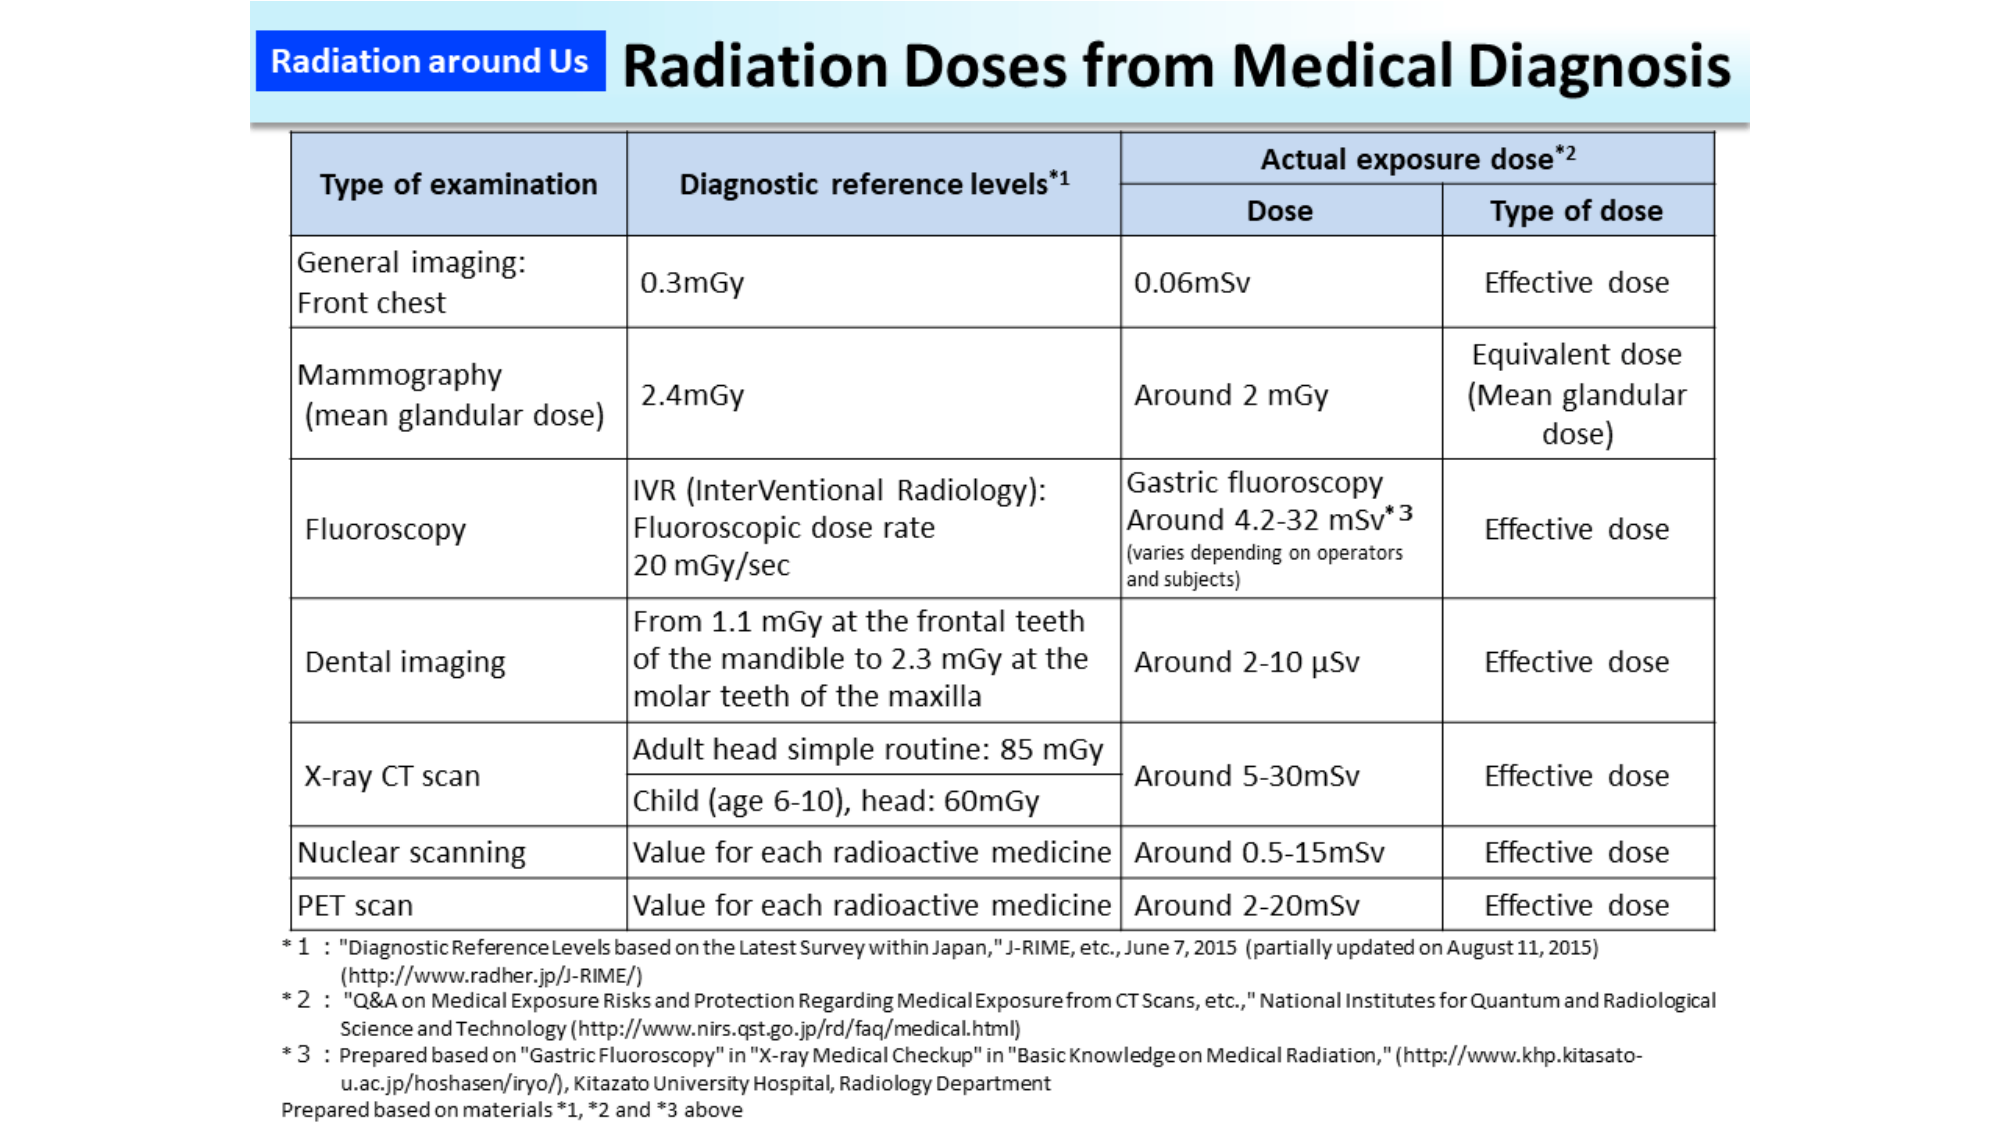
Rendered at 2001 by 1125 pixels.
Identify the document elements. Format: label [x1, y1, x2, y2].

list [250, 1, 1750, 1125]
